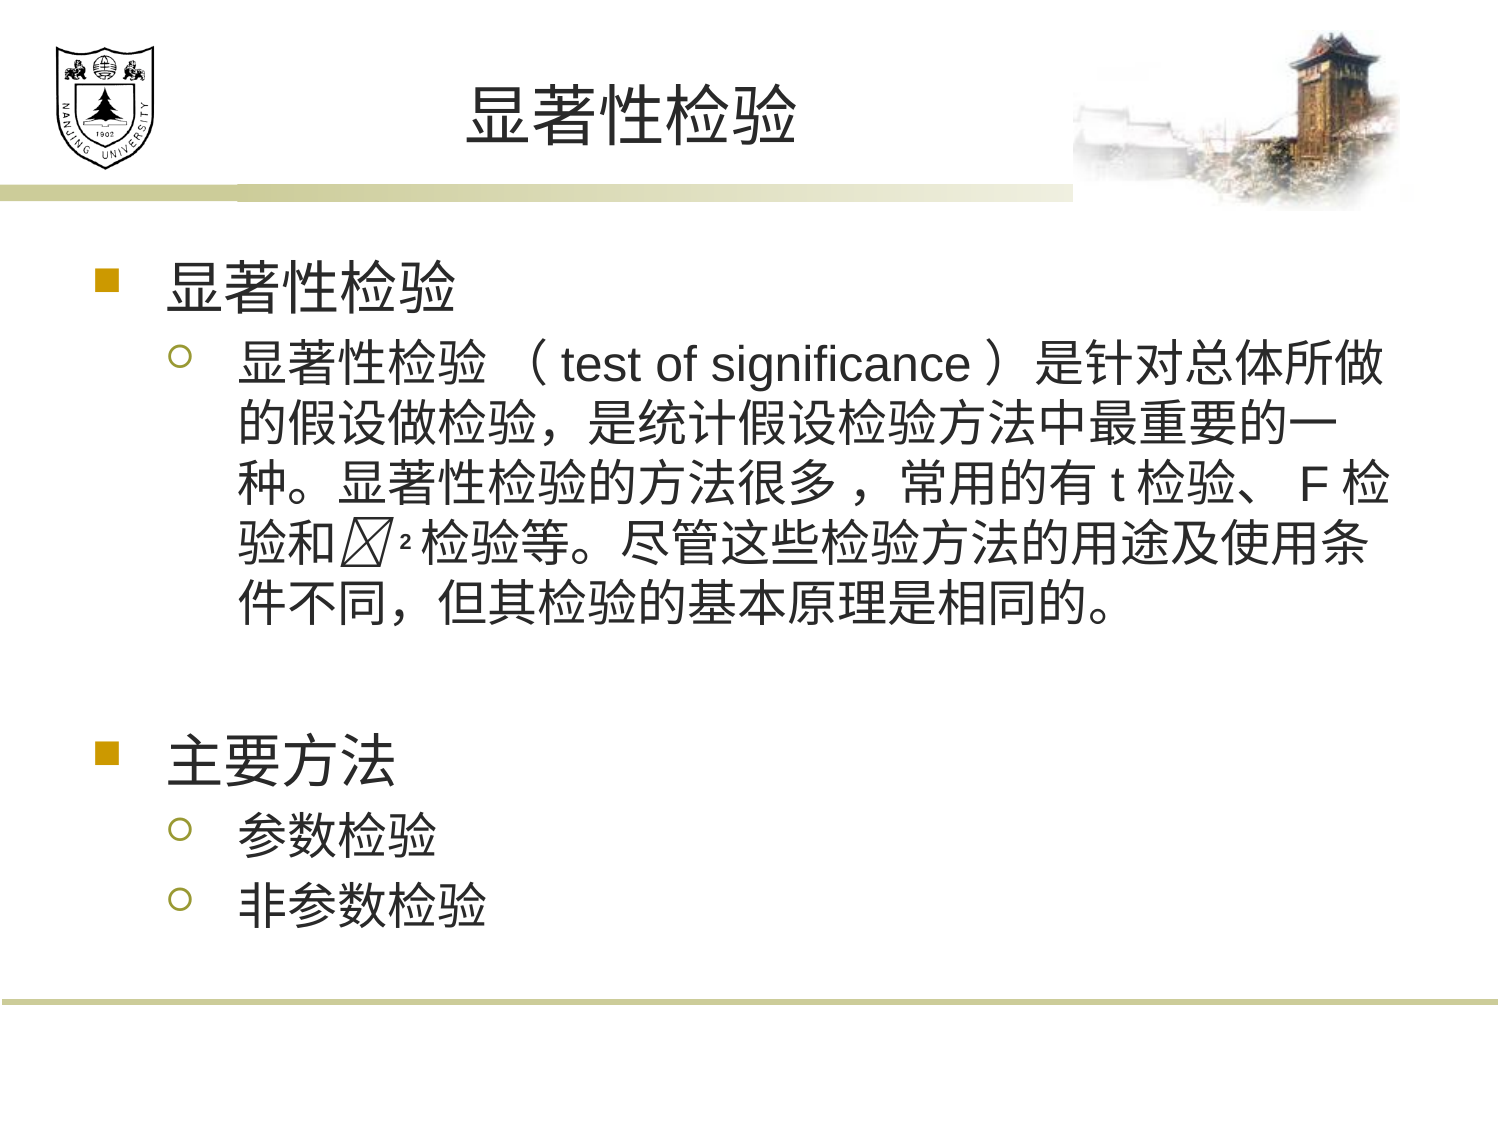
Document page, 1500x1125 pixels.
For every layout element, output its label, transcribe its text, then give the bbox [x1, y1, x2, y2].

picture [2, 999, 1498, 1005]
list 显著性检验 显著性检验 （test of significance）是针对总体所做的假设做检验，是统计假设检验方法中最重要的一种。显著性检验的方法很多 ，常用的有t检验、F检验和2检验等。尽管这些检验方法的用途及使用条件不同，但其检验的基本原理是相同的。 主要方法 参数检验 非参数检验 [76, 243, 1413, 965]
title 显著性检验 [171, 66, 1093, 161]
picture [50, 42, 160, 173]
picture [1073, 30, 1400, 211]
